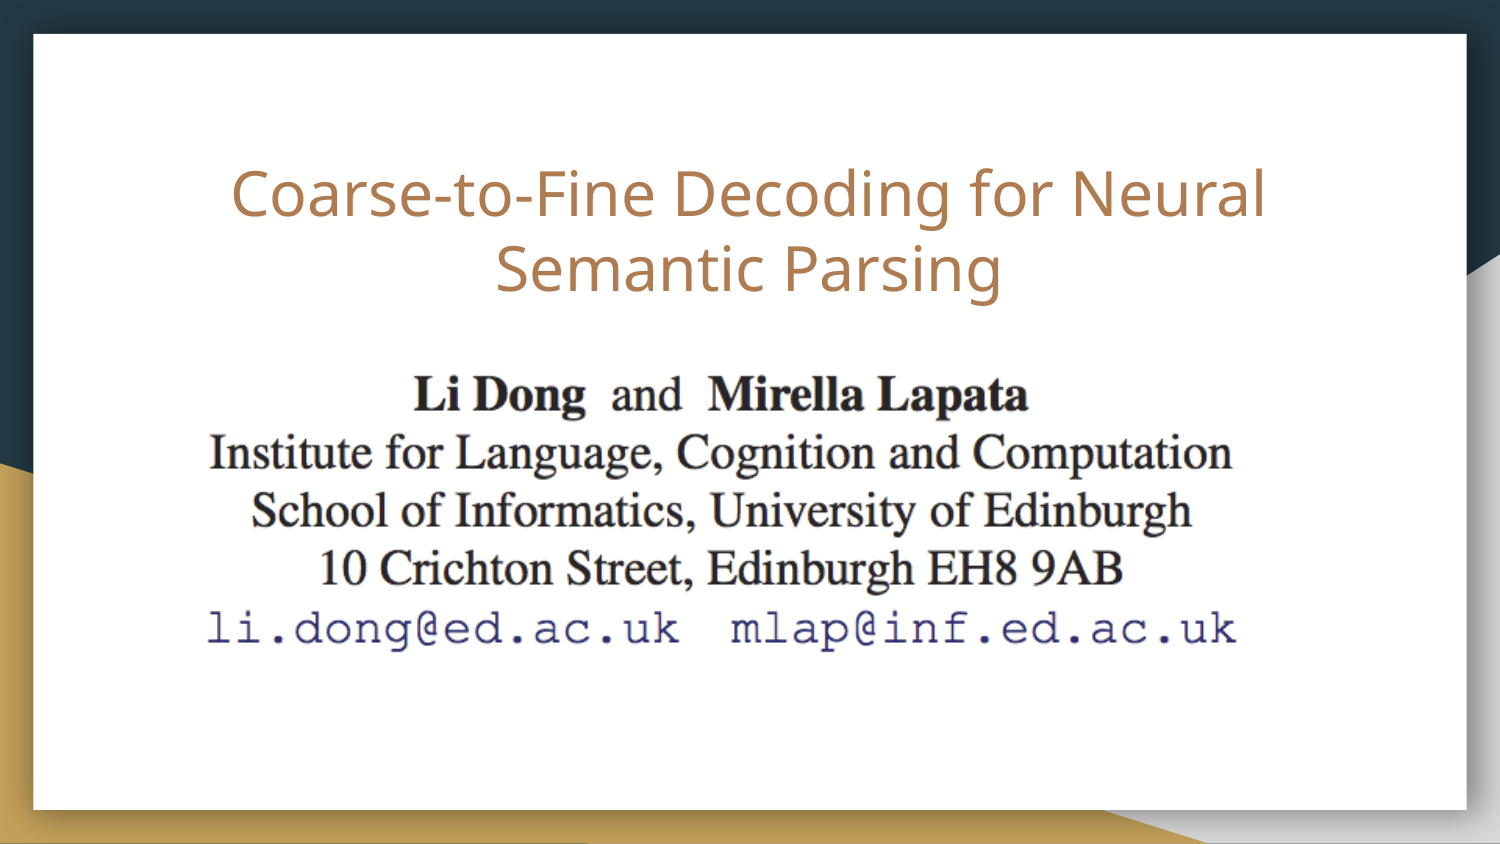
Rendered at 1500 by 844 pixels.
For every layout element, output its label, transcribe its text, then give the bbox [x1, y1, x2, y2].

title Coarse-to-Fine Decoding for Neural Semantic Parsing [134, 138, 1366, 296]
picture [154, 356, 1303, 682]
